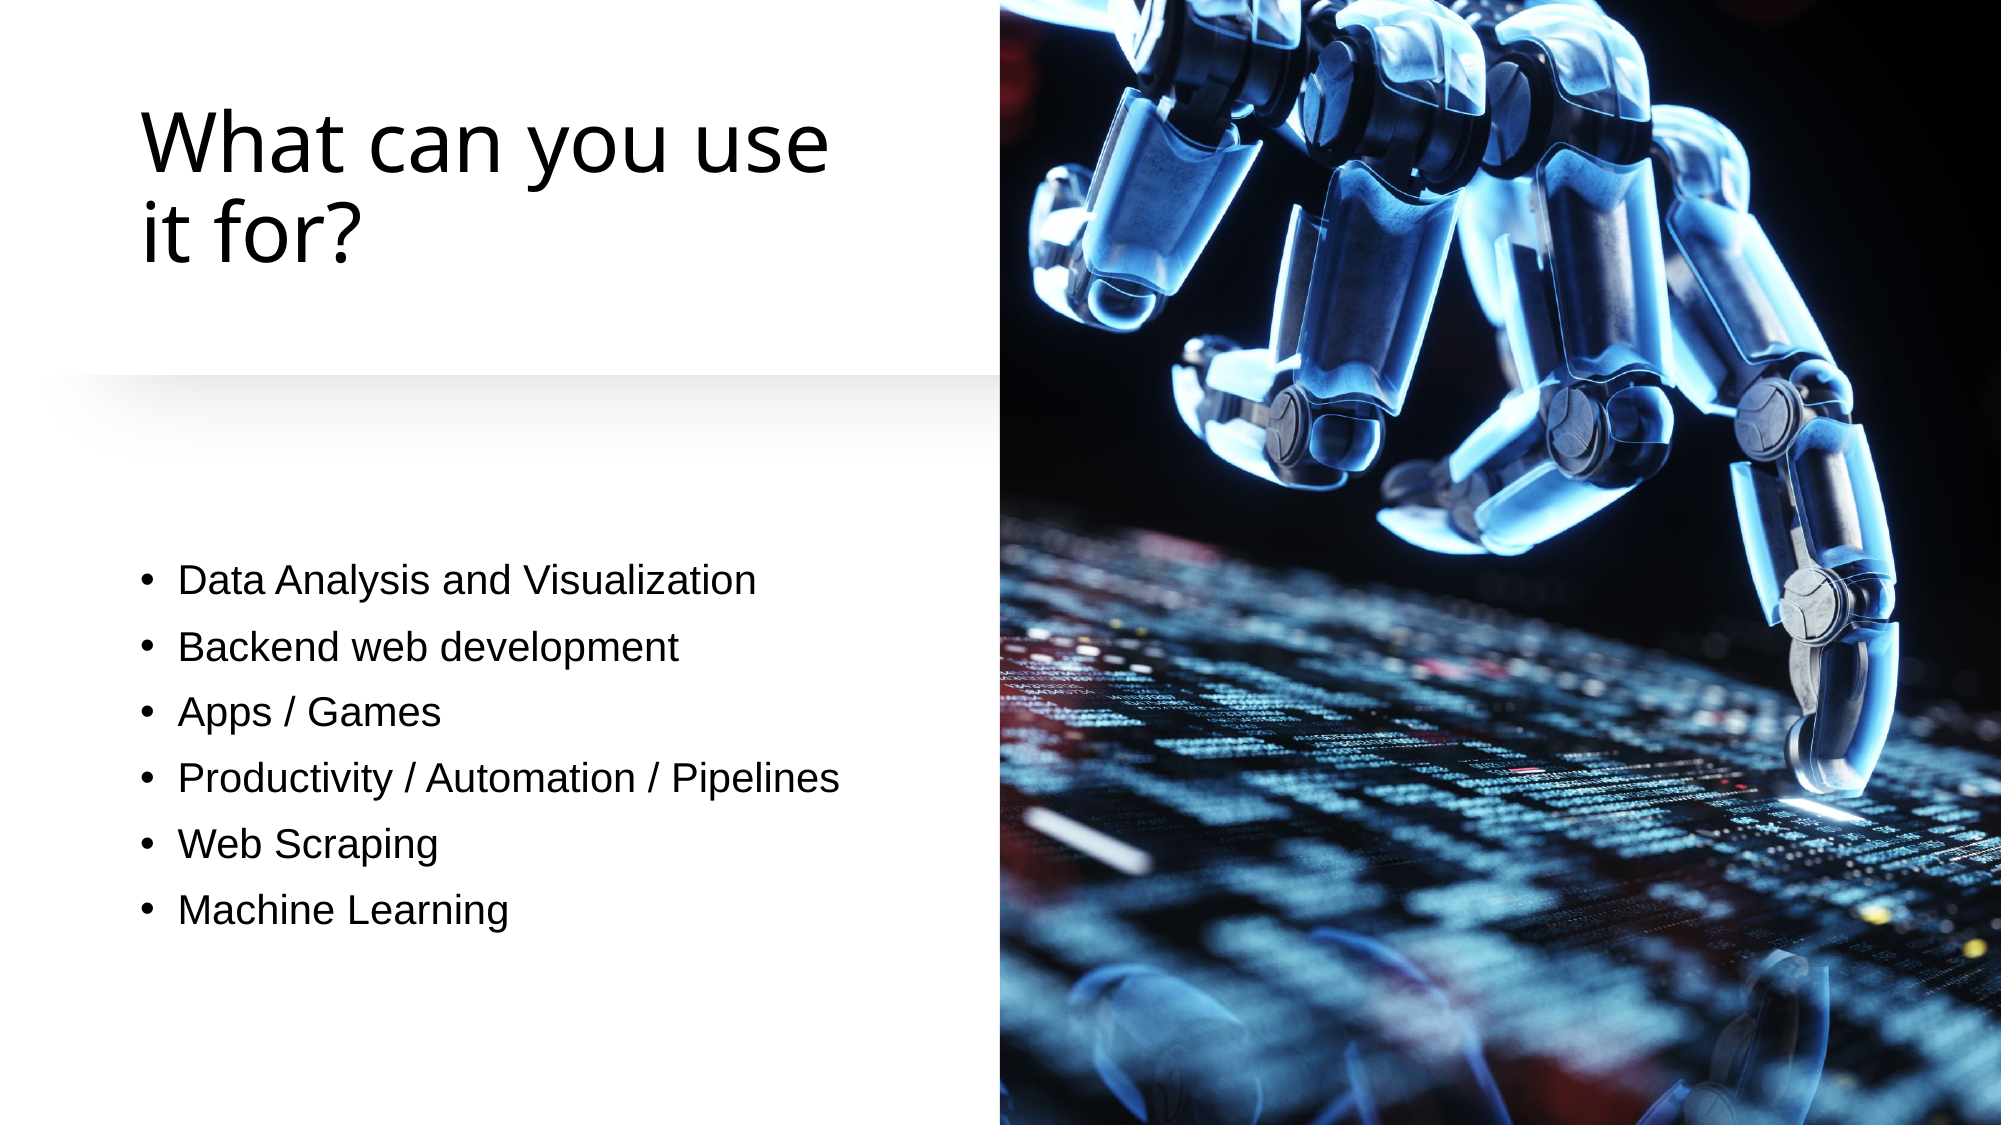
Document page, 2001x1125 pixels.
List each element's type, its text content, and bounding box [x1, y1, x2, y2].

title What can you use it for? [124, 57, 888, 324]
picture [999, 0, 2001, 1125]
text_box [0, 375, 994, 1125]
text_box [0, 0, 997, 375]
list Data Analysis and Visualization Backend web development Apps / Games Productivity / Automation / Pipelines Web Scraping Machine Learning [124, 450, 888, 1043]
